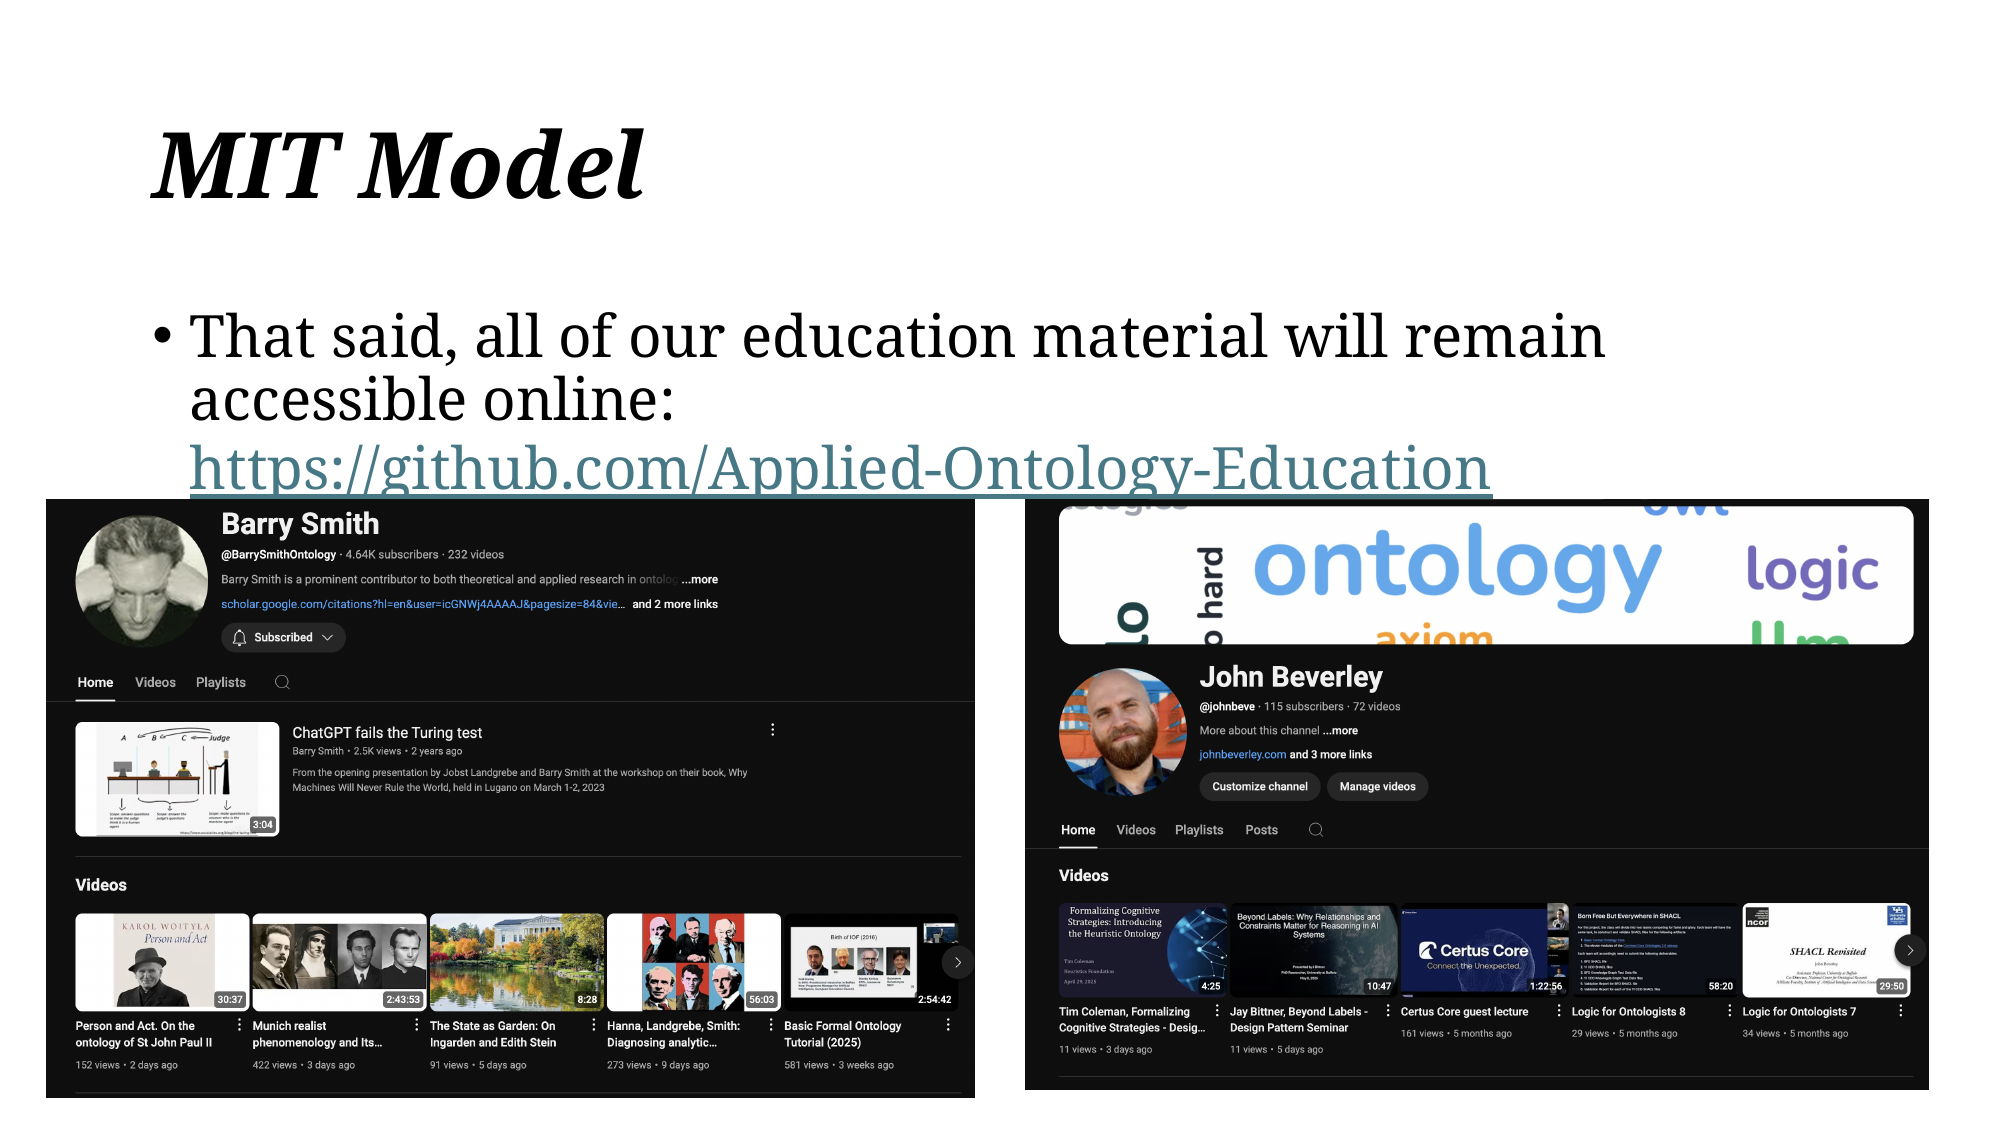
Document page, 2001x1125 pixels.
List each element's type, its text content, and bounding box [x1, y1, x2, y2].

list That said, all of our education material will remain accessible online: https://github.com/Applied-Ontology-Education [137, 299, 1863, 1014]
title MIT Model [137, 59, 1863, 278]
picture [1024, 499, 1930, 1090]
picture [46, 499, 976, 1099]
